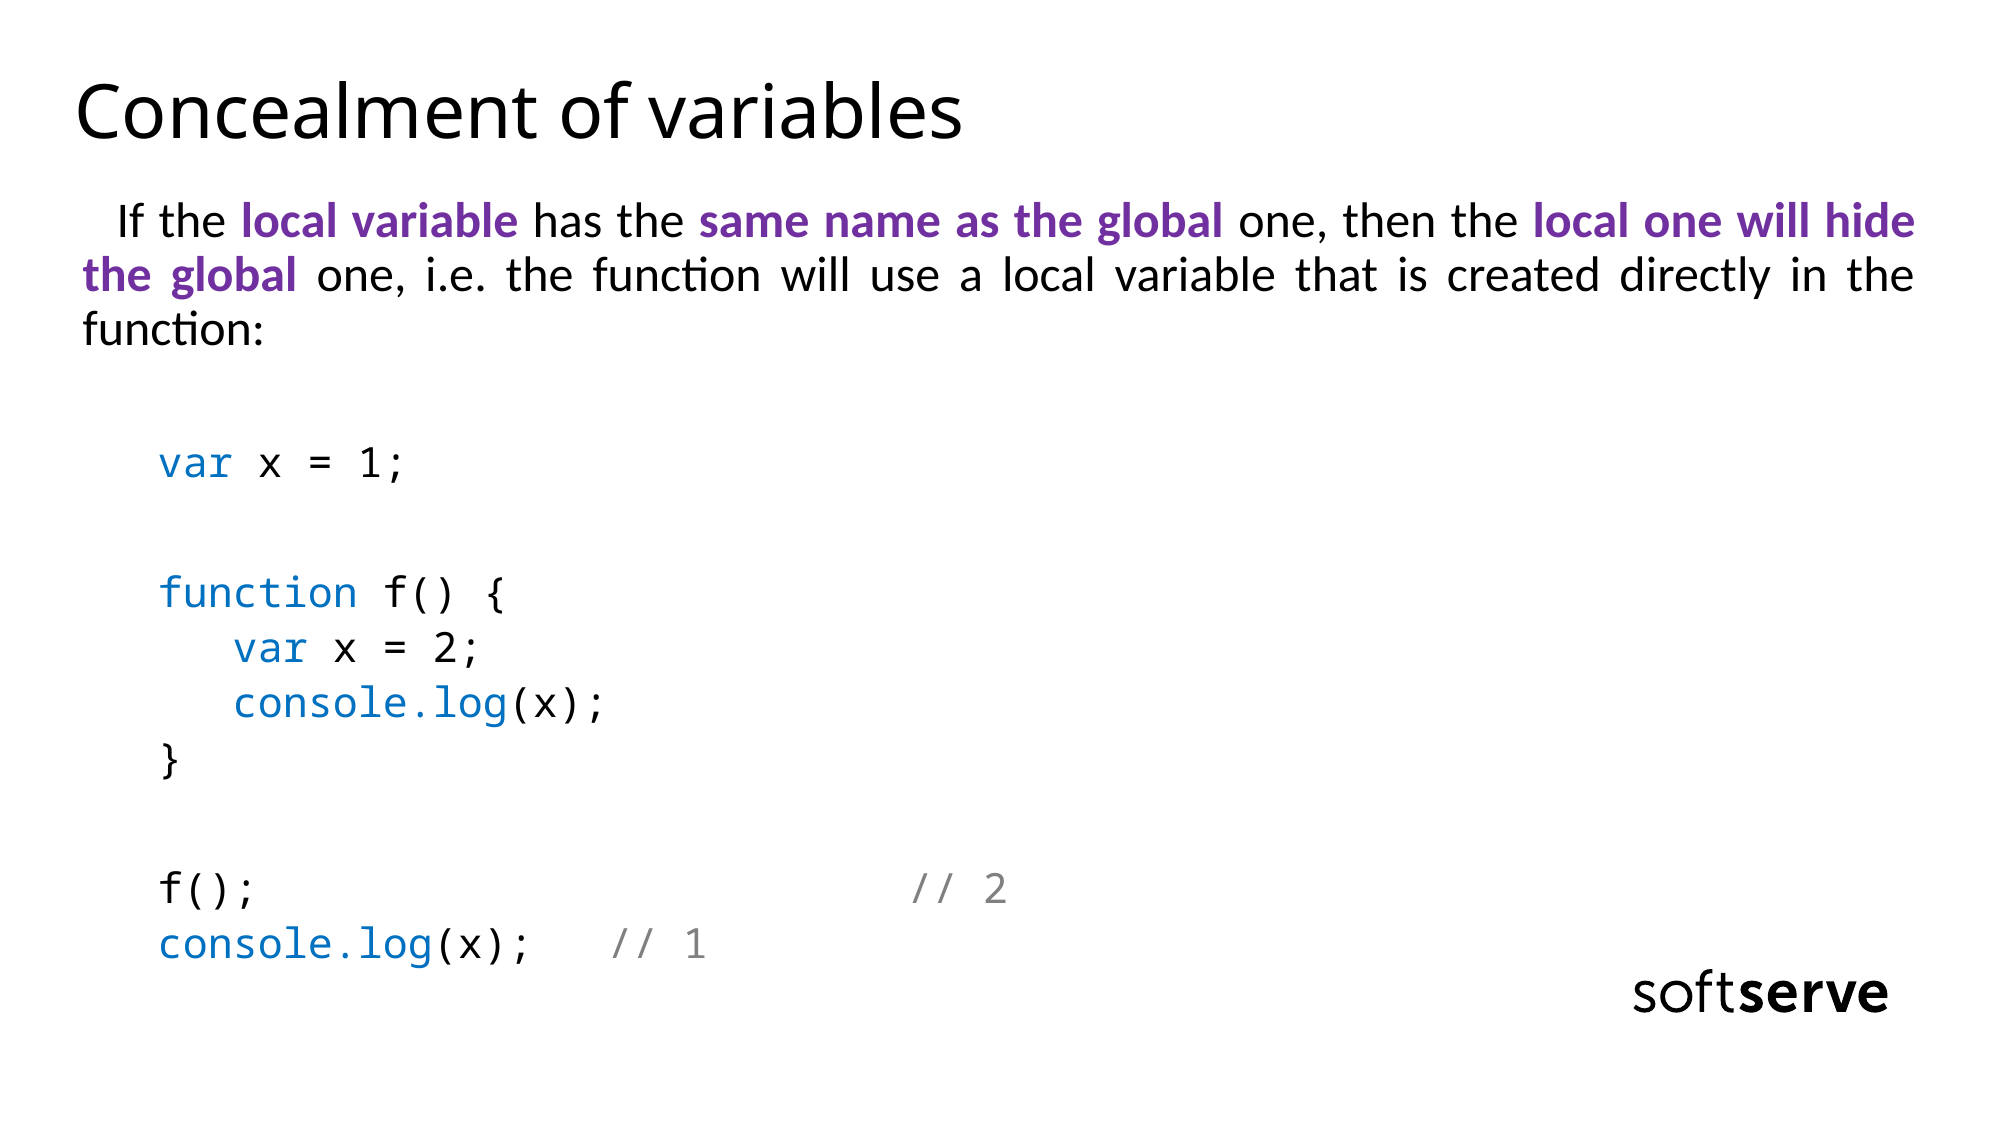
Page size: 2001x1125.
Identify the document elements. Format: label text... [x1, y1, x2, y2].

title Concealment of variables [59, 56, 1957, 143]
list If the local variable has the same name as the global one, then the local one will hide the global one, i.e. the function will use a local variable that is created directly in the function: var x = 1; function f() { var x = 2; console.log(x); } f(); // 2 console.log(x); // 1 [68, 186, 1931, 1006]
